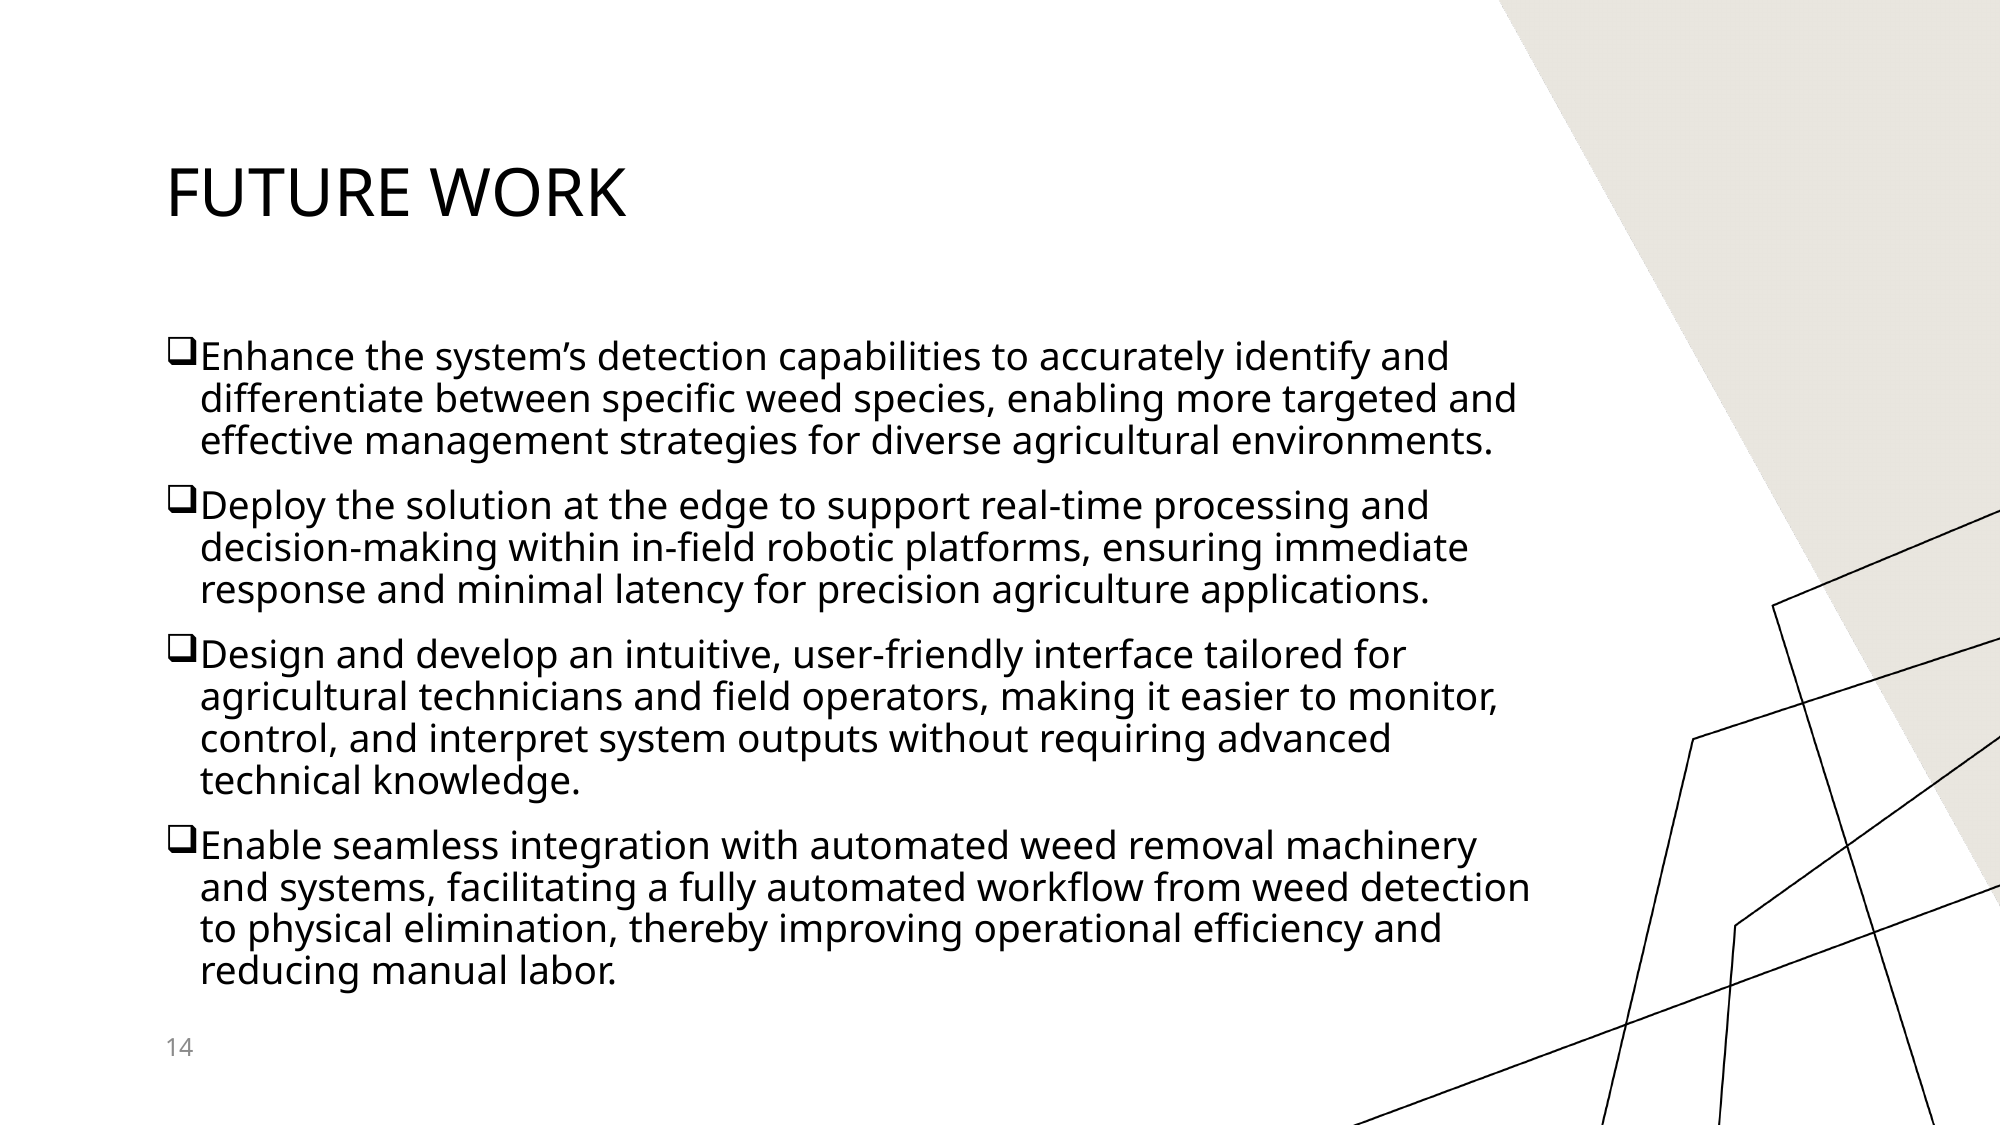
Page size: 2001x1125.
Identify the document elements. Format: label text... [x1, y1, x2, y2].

title Future work [150, 59, 1344, 329]
list Enhance the system’s detection capabilities to accurately identify and differentiate between specific weed species, enabling more targeted and effective management strategies for diverse agricultural environments. Deploy the solution at the edge to support real-time processing and decision-making within in-field robotic platforms, ensuring immediate response and minimal latency for precision agriculture applications. Design and develop an intuitive, user-friendly interface tailored for agricultural technicians and field operators, making it easier to monitor, control, and interpret system outputs without requiring advanced technical knowledge. Enable seamless integration with automated weed removal machinery and systems, facilitating a fully automated workflow from weed detection to physical elimination, thereby improving operational efficiency and reducing manual labor. [150, 329, 1567, 1041]
slide_number 14 [150, 1024, 254, 1074]
picture [1281, 0, 2000, 1125]
